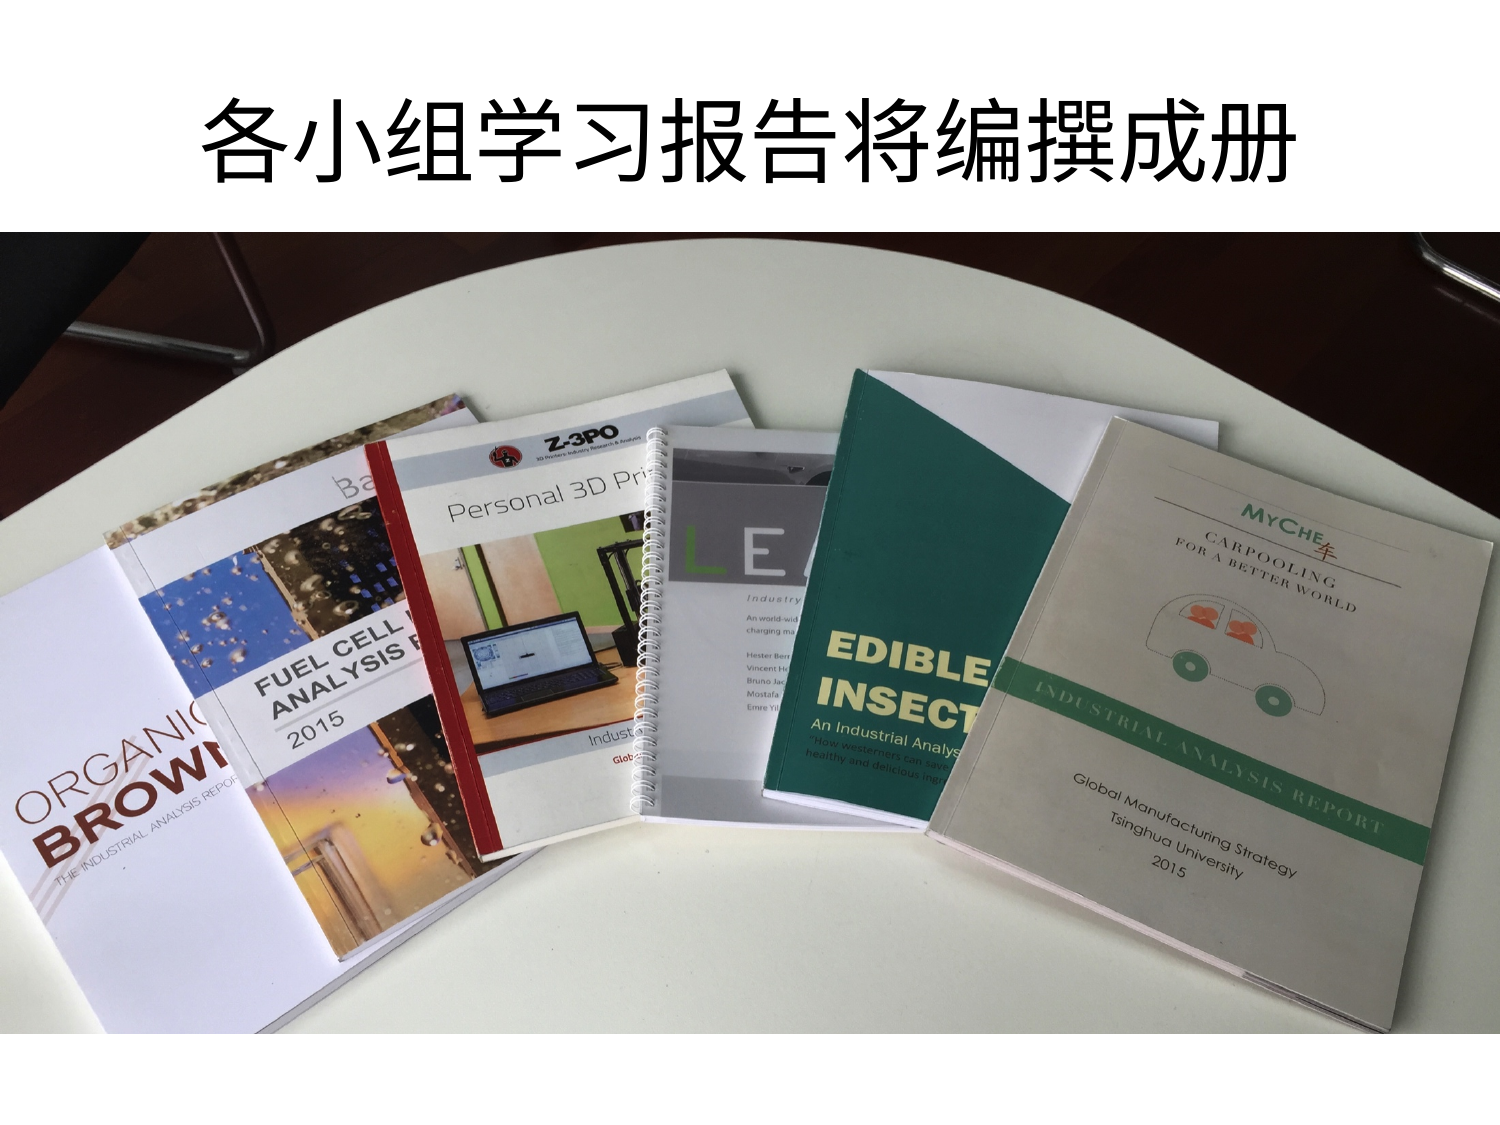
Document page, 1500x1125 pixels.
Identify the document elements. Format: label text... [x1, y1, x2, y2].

title 各小组学习报告将编撰成册 [75, 45, 1425, 230]
picture [0, 232, 1500, 1035]
